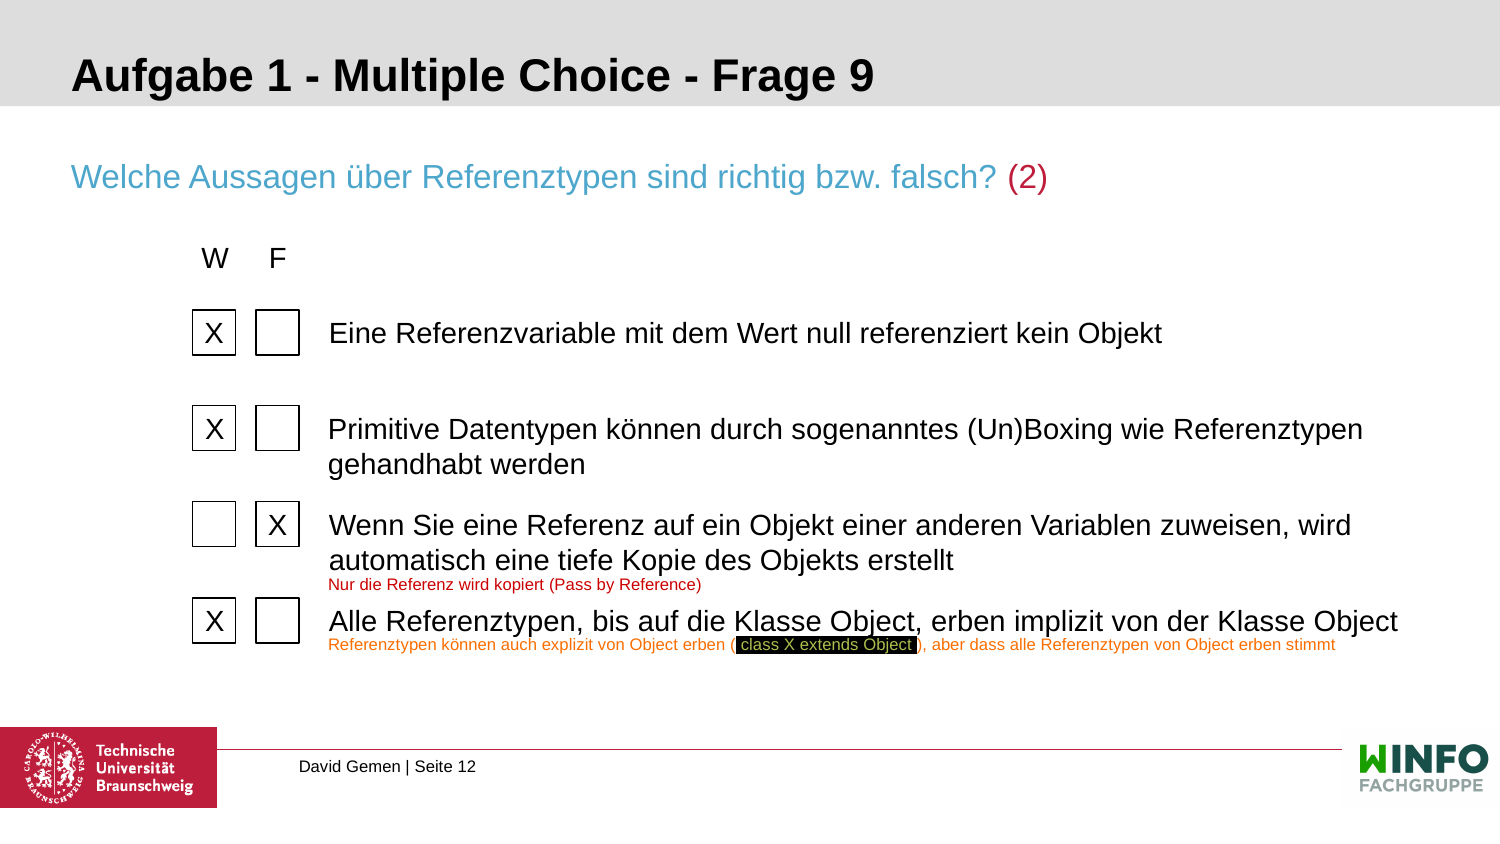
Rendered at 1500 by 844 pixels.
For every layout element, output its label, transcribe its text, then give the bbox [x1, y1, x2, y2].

text_box [256, 597, 299, 643]
text_box X [250, 491, 305, 557]
text_box [256, 309, 299, 355]
picture [1342, 727, 1500, 808]
text_box [256, 405, 299, 451]
text_box Nur die Referenz wird kopiert (Pass by Reference) [313, 563, 1376, 604]
title Aufgabe 1 - Multiple Choice - Frage 9 [70, 13, 1445, 101]
text_box X [186, 299, 242, 365]
text_box Referenztypen können auch explizit von Object erben ( class X extends Object ), aber dass alle Referenztypen von Object erben stimmt [313, 623, 1376, 664]
text_box W [184, 224, 246, 290]
text_box F [247, 224, 309, 290]
text_box X [187, 395, 243, 461]
text_box [192, 501, 236, 547]
picture [0, 727, 217, 808]
text_box Eine Referenzvariable mit dem Wert null referenziert kein Objekt [313, 299, 1329, 365]
text_box X [187, 587, 243, 653]
list Welche Aussagen über Referenztypen sind richtig bzw. falsch? (2) [70, 155, 1445, 206]
text_box Wenn Sie eine Referenz auf ein Objekt einer anderen Variablen zuweisen, wird automatisch eine tiefe Kopie des Objekts erstellt [313, 491, 1445, 592]
text_box Primitive Datentypen können durch sogenanntes (Un)Boxing wie Referenztypen gehandhabt werden [312, 395, 1409, 496]
text_box Alle Referenztypen, bis auf die Klasse Object, erben implizit von der Klasse Object [313, 587, 1423, 653]
